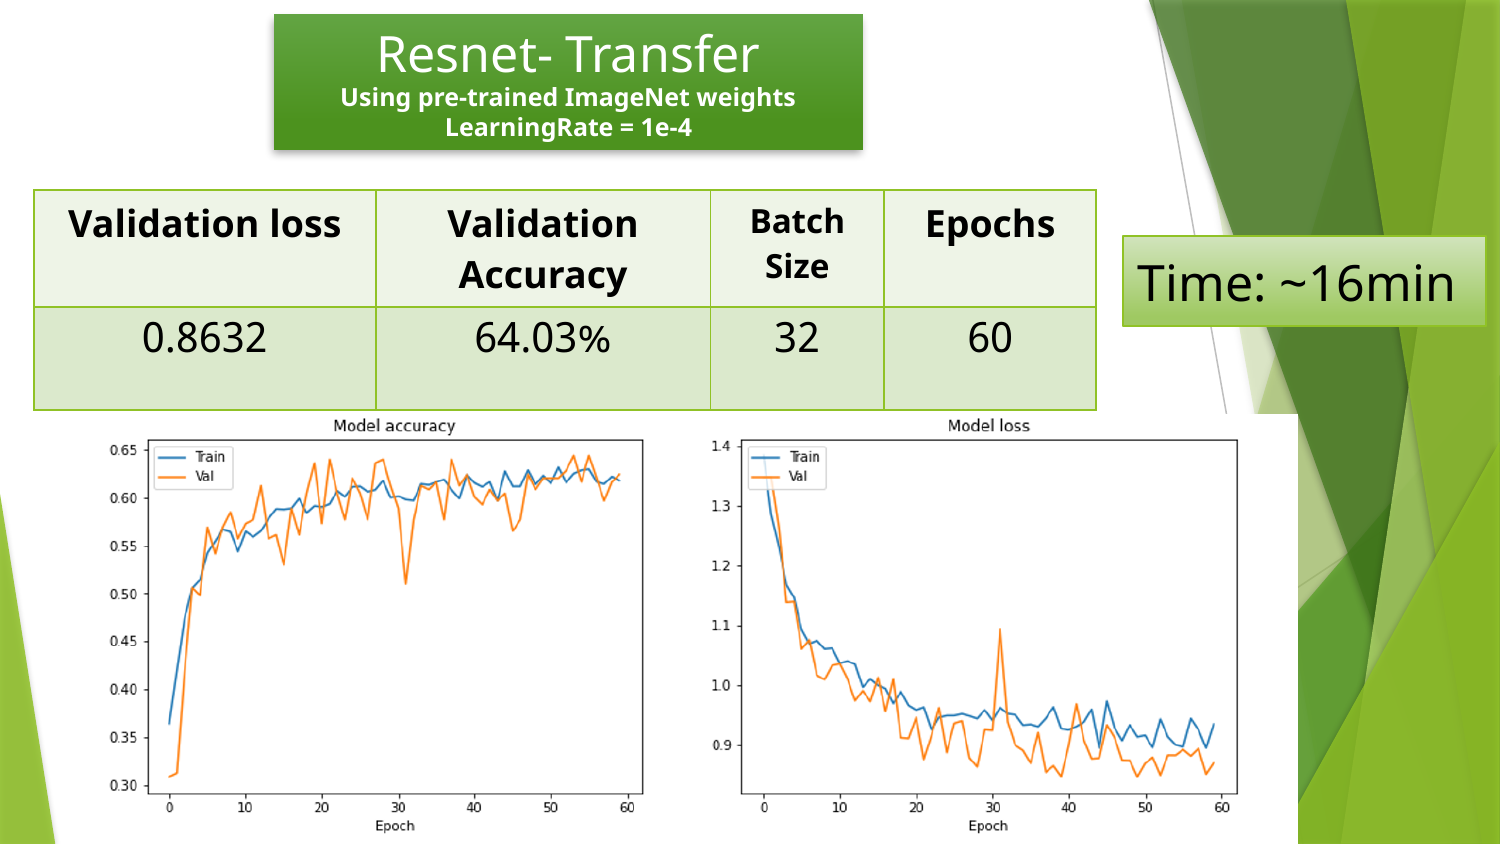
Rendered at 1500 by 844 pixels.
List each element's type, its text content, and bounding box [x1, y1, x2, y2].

picture [69, 413, 1298, 844]
table_cell 64.03% [377, 308, 710, 409]
table_cell 32 [711, 308, 883, 409]
table_cell 0.8632 [35, 308, 375, 409]
table_header Batch Size [711, 191, 883, 306]
table_cell 60 [885, 308, 1095, 409]
table_header Epochs [885, 191, 1095, 306]
table_header Validation Accuracy [377, 191, 710, 306]
table_header Validation loss [35, 191, 375, 306]
text_box Resnet- Transfer Using pre-trained ImageNet weights LearningRate = 1e-4 [274, 14, 863, 150]
text_box Time: ~16min [1122, 235, 1487, 327]
